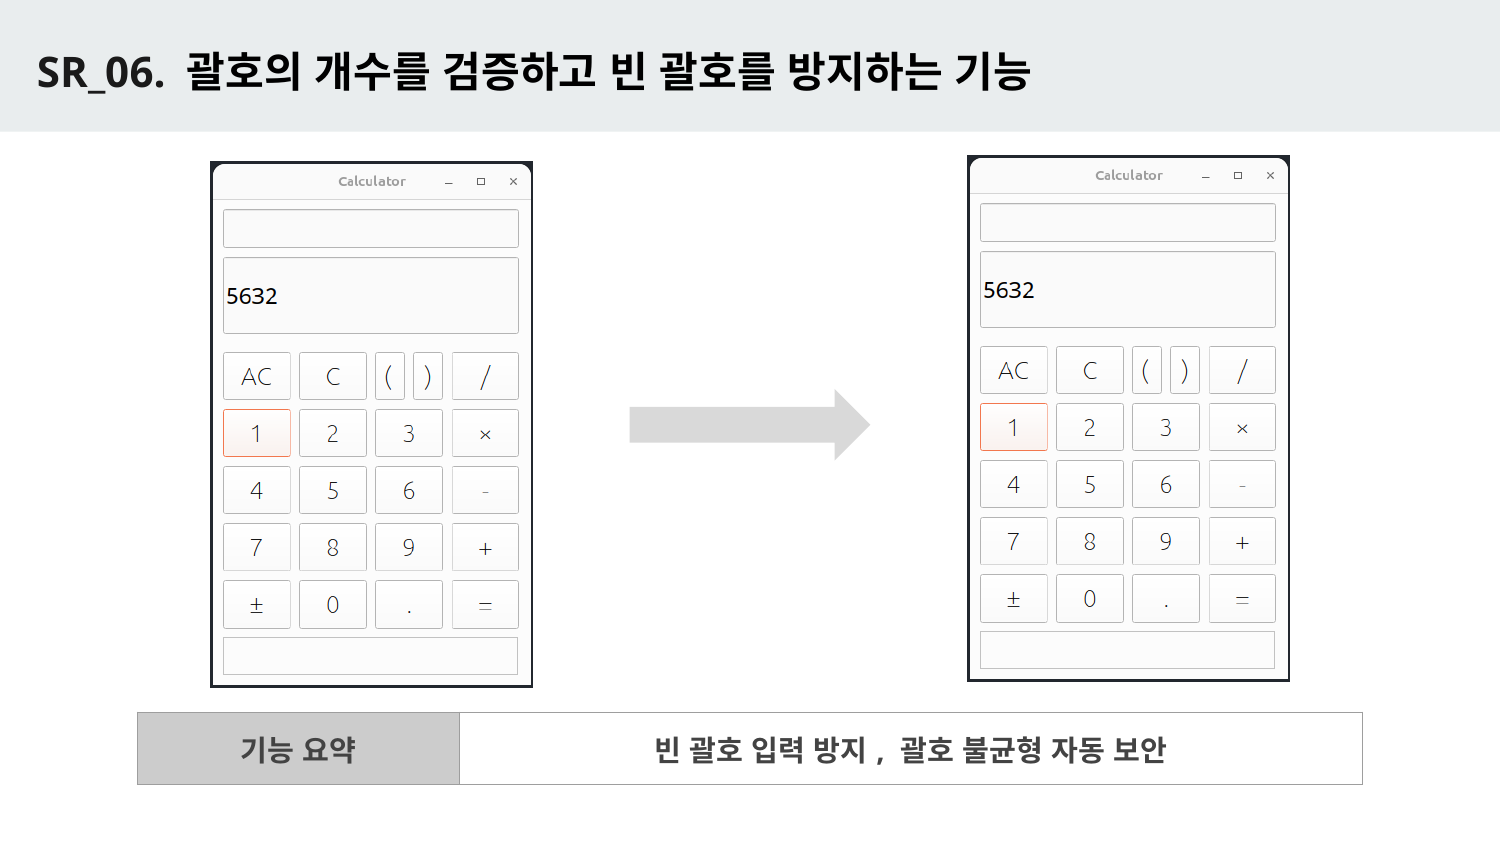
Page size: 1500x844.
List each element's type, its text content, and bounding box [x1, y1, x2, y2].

table_header 빈 괄호 입력 방지, 괄호 불균형 자동 보안 [460, 713, 1362, 784]
title SR_06. 괄호의 개수를 검증하고 빈 괄호를 방지하는 기능 [21, 27, 1284, 116]
text_box [629, 388, 871, 461]
picture [967, 155, 1290, 682]
table_header 기능 요약 [138, 713, 459, 784]
picture [210, 161, 533, 688]
